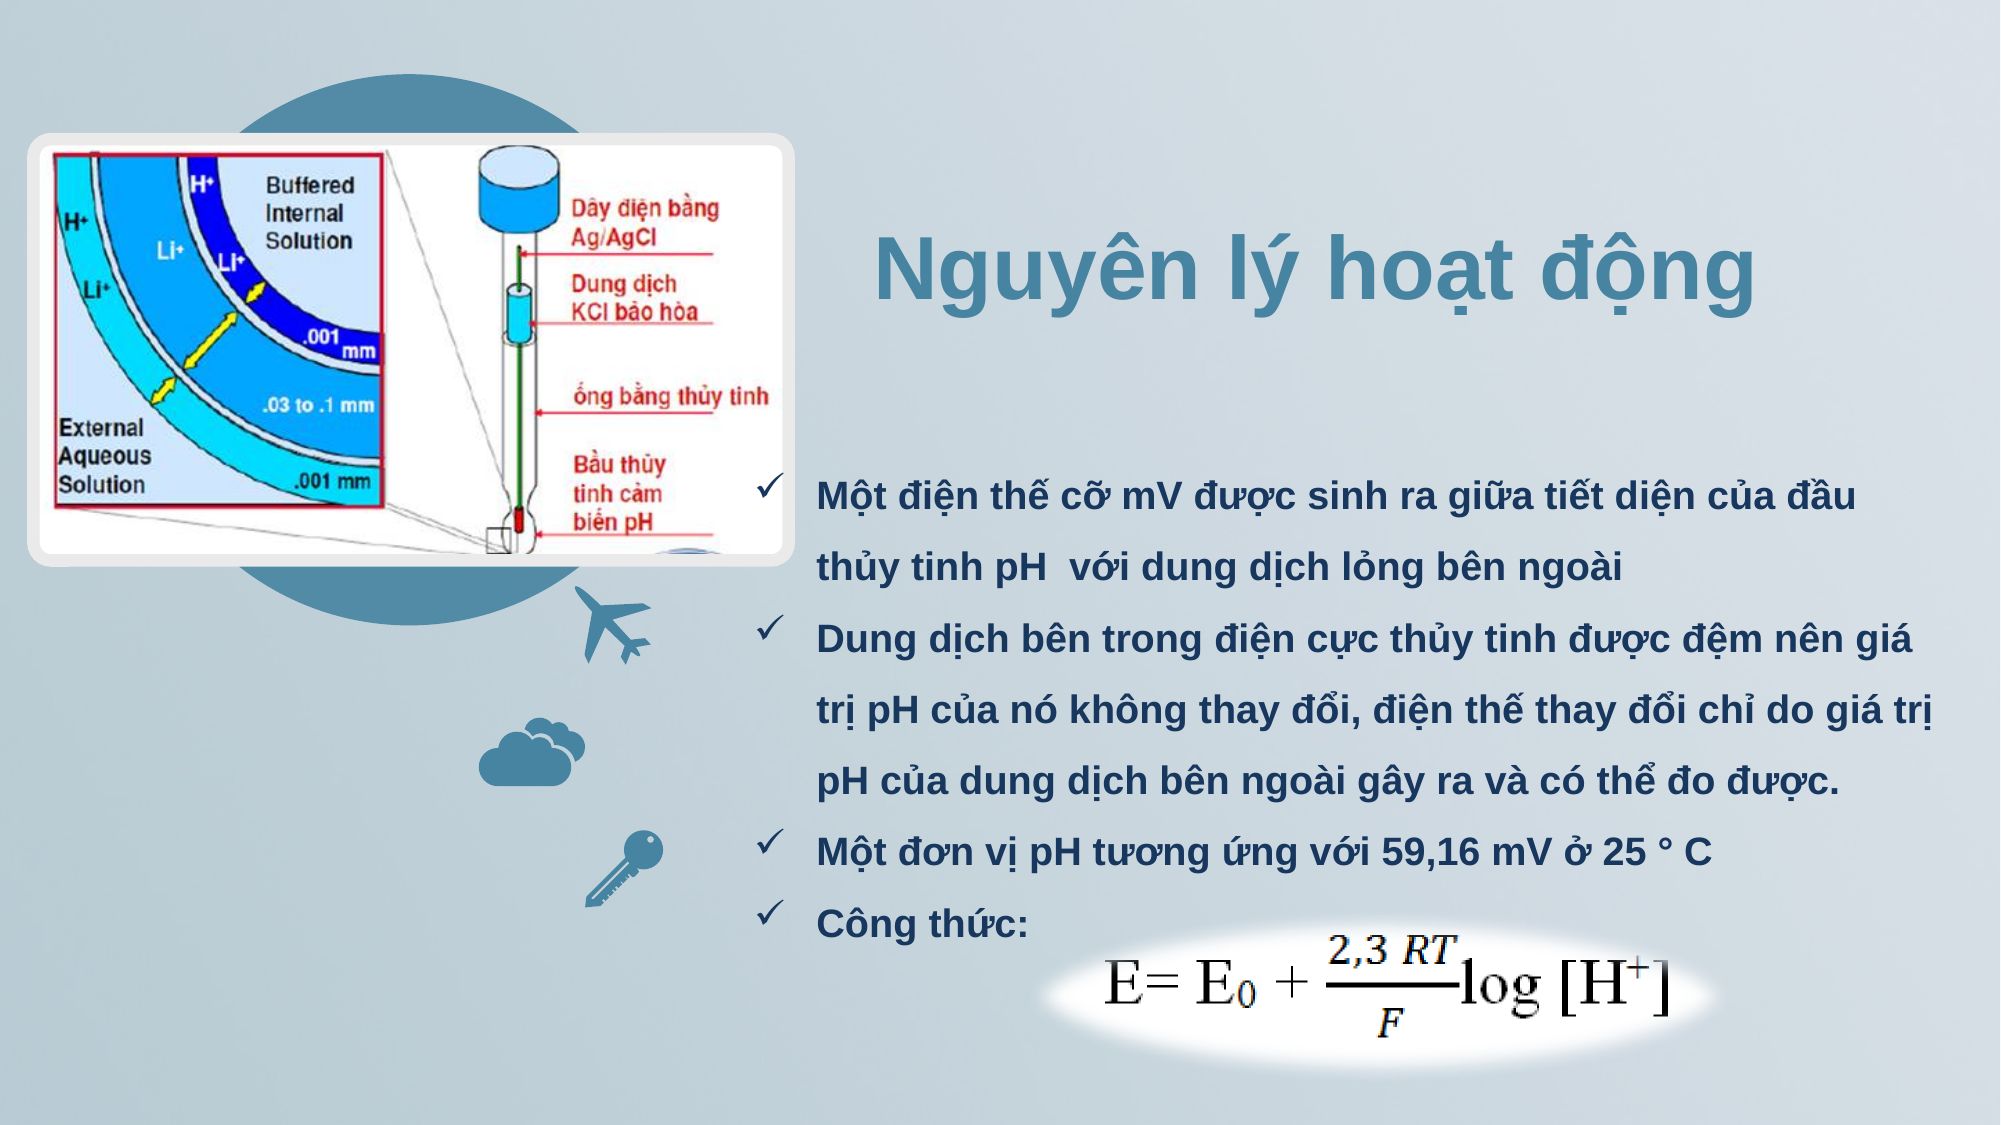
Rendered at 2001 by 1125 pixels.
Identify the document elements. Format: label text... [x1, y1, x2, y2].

text_box [238, 569, 580, 628]
text_box [236, 72, 582, 132]
list Nguyên lý hoạt động [795, 200, 1879, 327]
text_box [583, 828, 666, 910]
text_box Một điện thế cỡ mV được sinh ra giữa tiết diện của đầu thủy tinh pH với dung dịch lỏng bên ngoài Dung dịch bên trong điện cực thủy tinh được đệm nên giá trị pH của nó không thay đổi, điện thế thay đổi chỉ do giá trị pH của dung dịch bên ngoài gây ra và có thể đo được. Một đơn vị pH tương ứng với 59,16 mV ở 25 ° C Công thức: [733, 436, 1961, 1003]
text_box [572, 584, 654, 667]
picture [0, 0, 2001, 1125]
text_box [476, 715, 588, 789]
